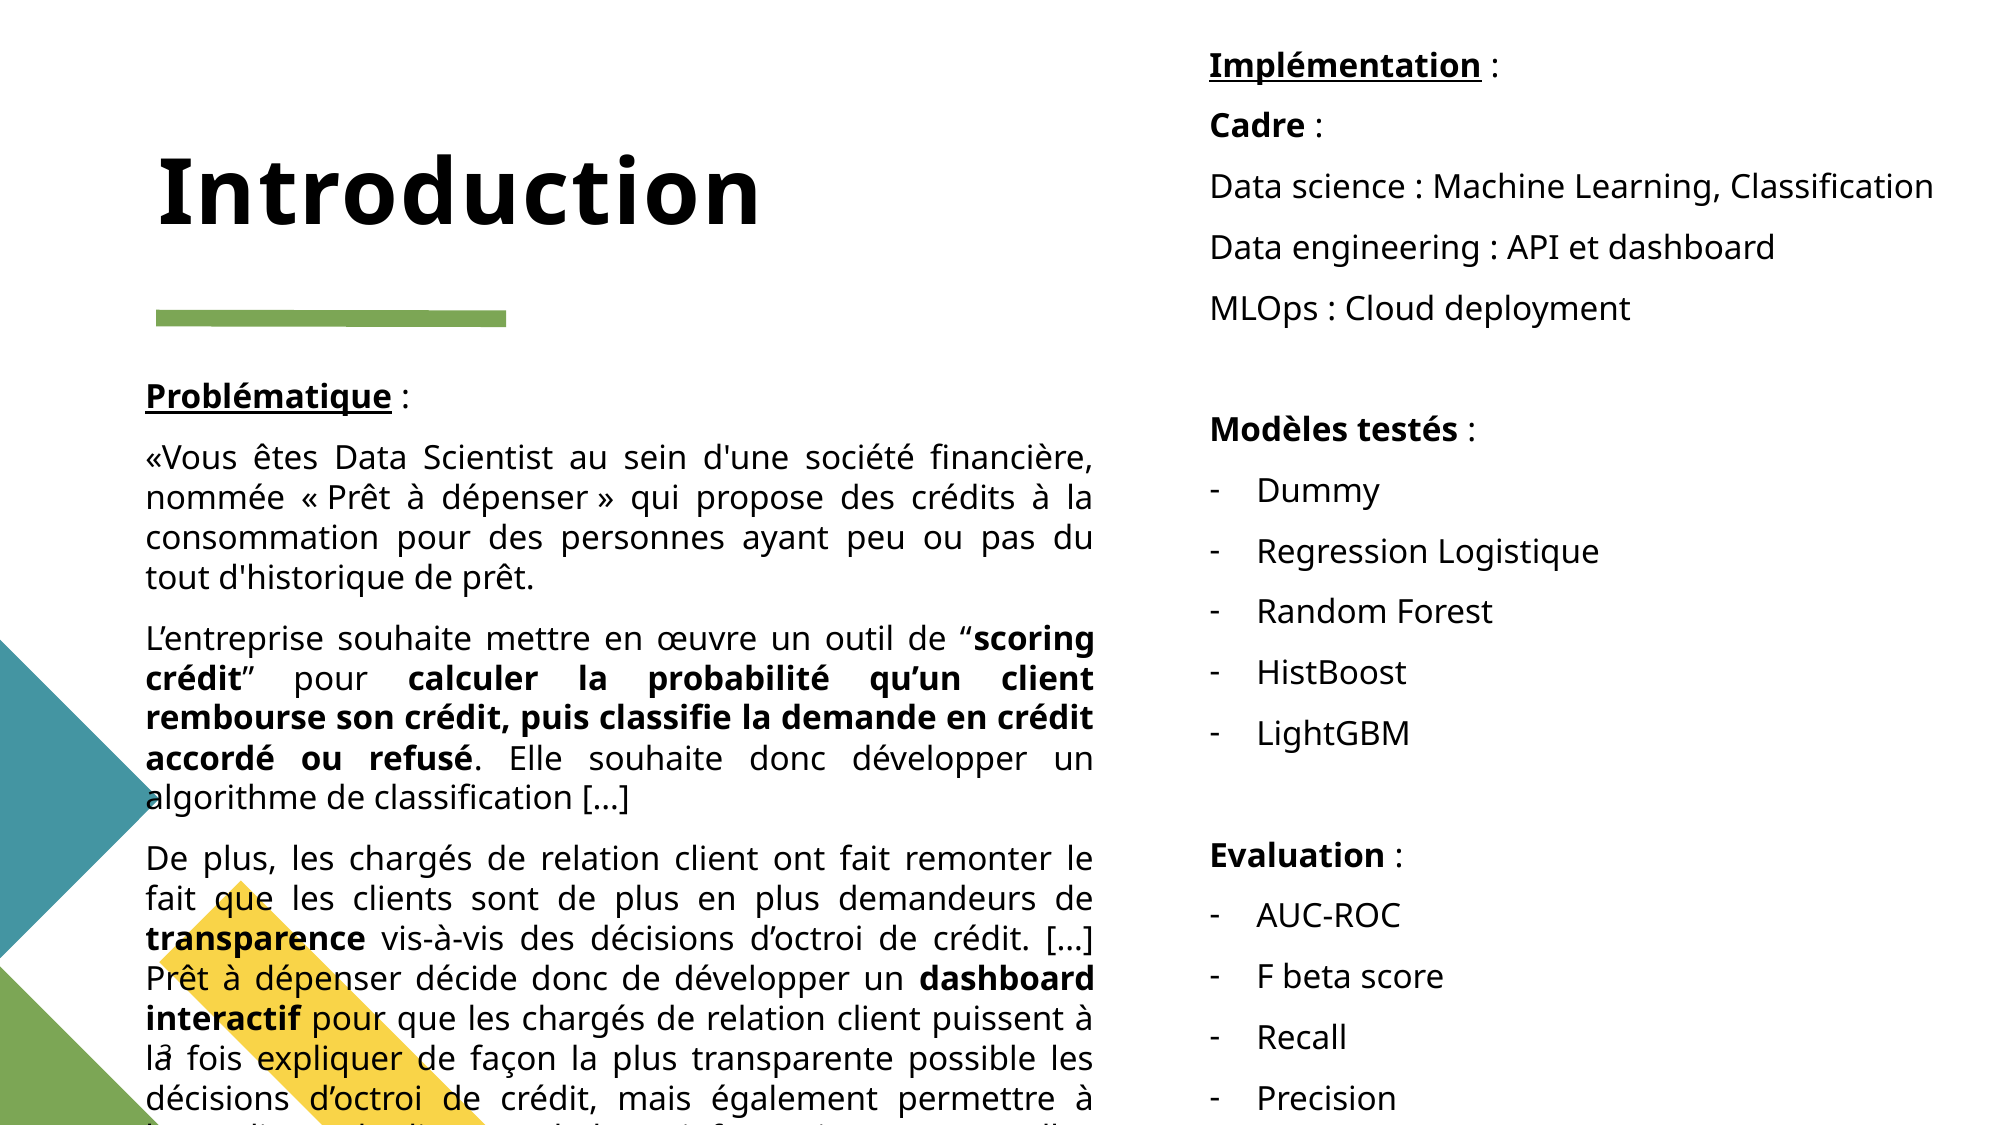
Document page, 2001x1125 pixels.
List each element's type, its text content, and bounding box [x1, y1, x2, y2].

list Problématique : «Vous êtes Data Scientist au sein d'une société financière, nommée « Prêt à dépenser » qui propose des crédits à la consommation pour des personnes ayant peu ou pas du tout d'historique de prêt. L’entreprise souhaite mettre en œuvre un outil de “scoring crédit” pour calculer la probabilité qu’un client rembourse son crédit, puis classifie la demande en crédit accordé ou refusé. Elle souhaite donc développer un algorithme de classification […] De plus, les chargés de relation client ont fait remonter le fait que les clients sont de plus en plus demandeurs de transparence vis-à-vis des décisions d’octroi de crédit. […] Prêt à dépenser décide donc de développer un dashboard interactif pour que les chargés de relation client puissent à la fois expliquer de façon la plus transparente possible les décisions d’octroi de crédit, mais également permettre à leurs clients de disposer de leurs informations personnelles et de les explorer facilement. .» [145, 375, 1096, 1080]
text_box Implémentation : Cadre : Data science : Machine Learning, Classification Data engineering : API et dashboard MLOps : Cloud deployment Modèles testés : Dummy Regression Logistique Random Forest HistBoost LightGBM Evaluation : AUC-ROC F beta score Recall Precision [1209, 43, 1960, 852]
title Introduction [158, 144, 969, 245]
slide_number 3 [159, 1038, 246, 1080]
